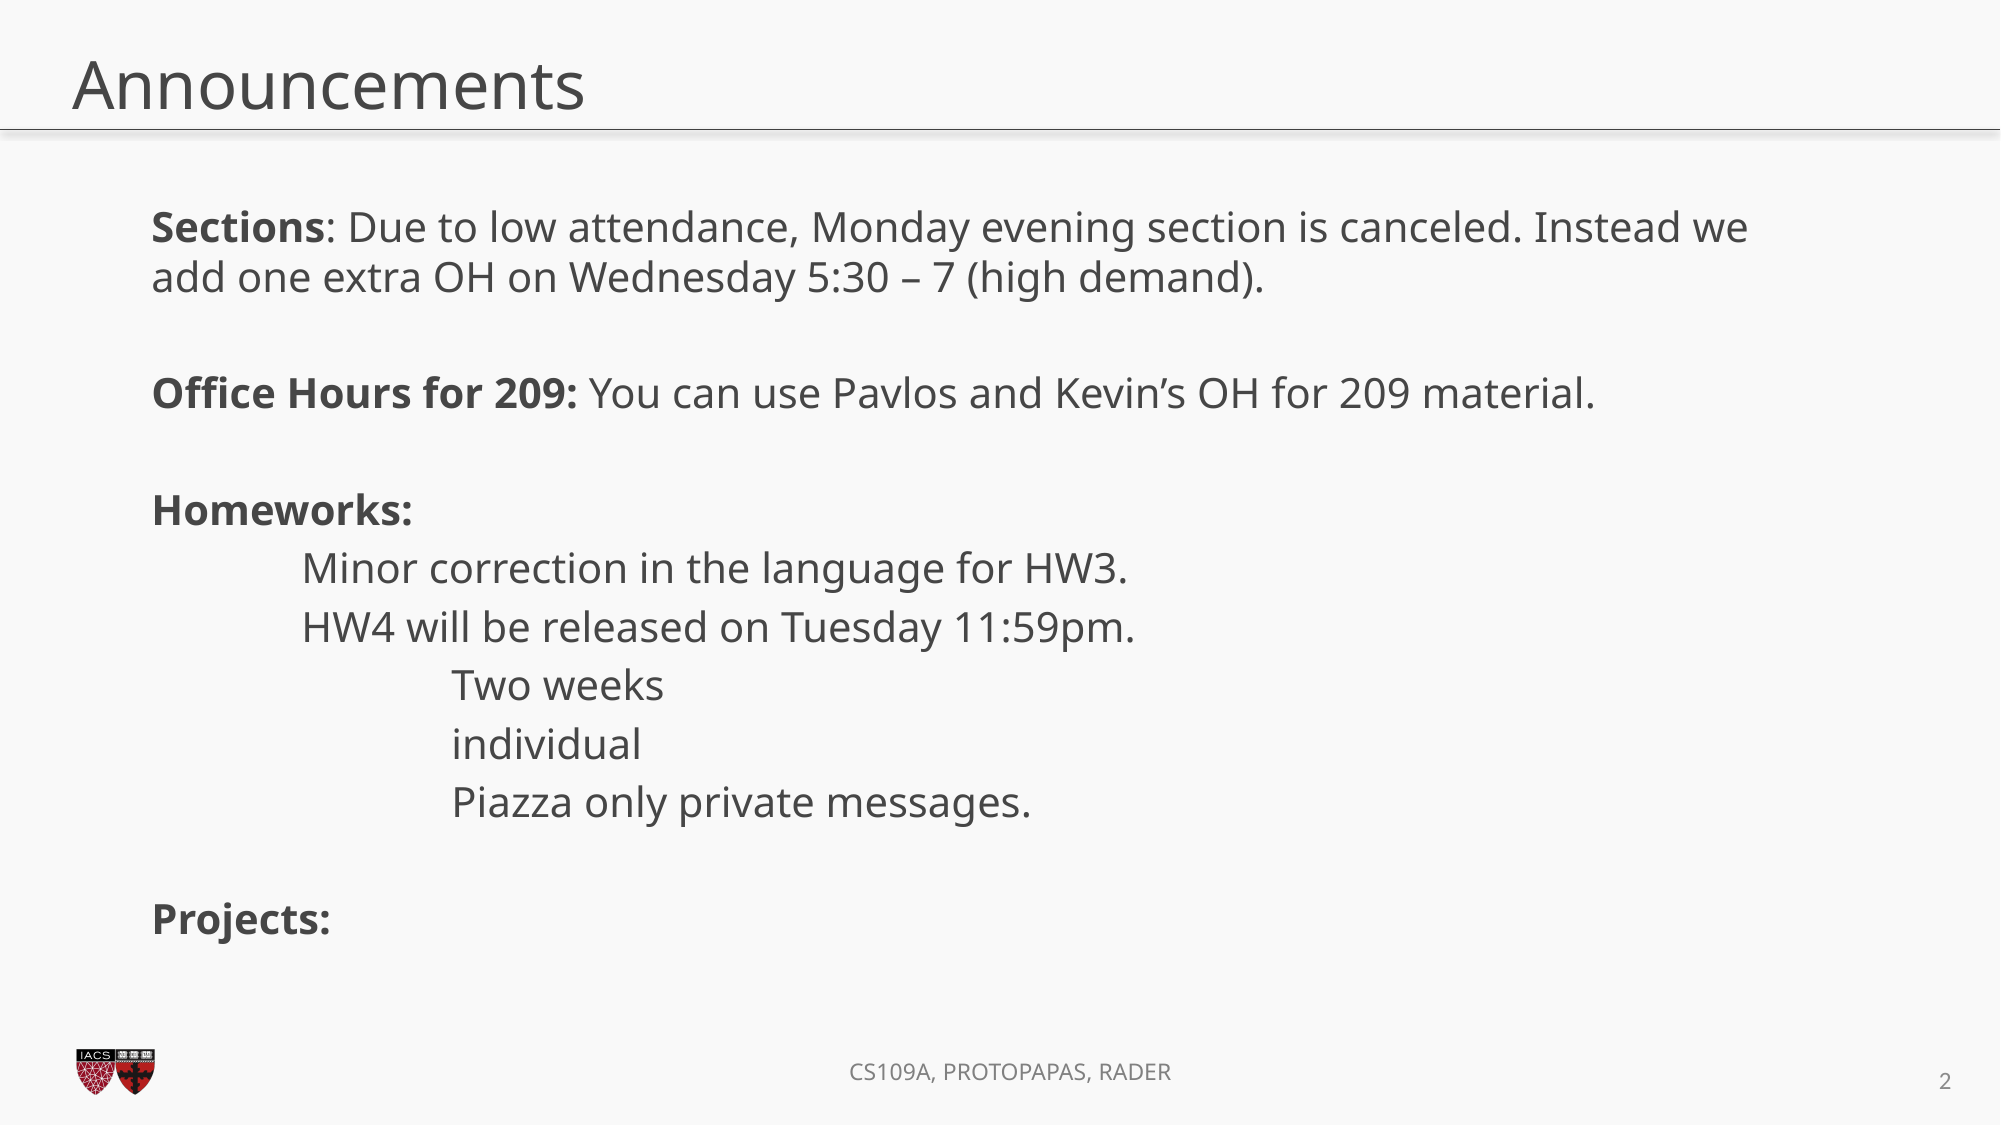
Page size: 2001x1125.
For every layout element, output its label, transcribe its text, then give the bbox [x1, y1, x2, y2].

title Announcements [57, 35, 1943, 162]
list Sections: Due to low attendance, Monday evening section is canceled. Instead we add one extra OH on Wednesday 5:30 – 7 (high demand). Office Hours for 209: You can use Pavlos and Kevin’s OH for 209 material. Homeworks: Minor correction in the language for HW3. HW4 will be released on Tuesday 11:59pm. Two weeks individual Piazza only private messages. Projects: [136, 193, 1831, 540]
slide_number 2 [1500, 1050, 1967, 1110]
picture [75, 1049, 155, 1095]
